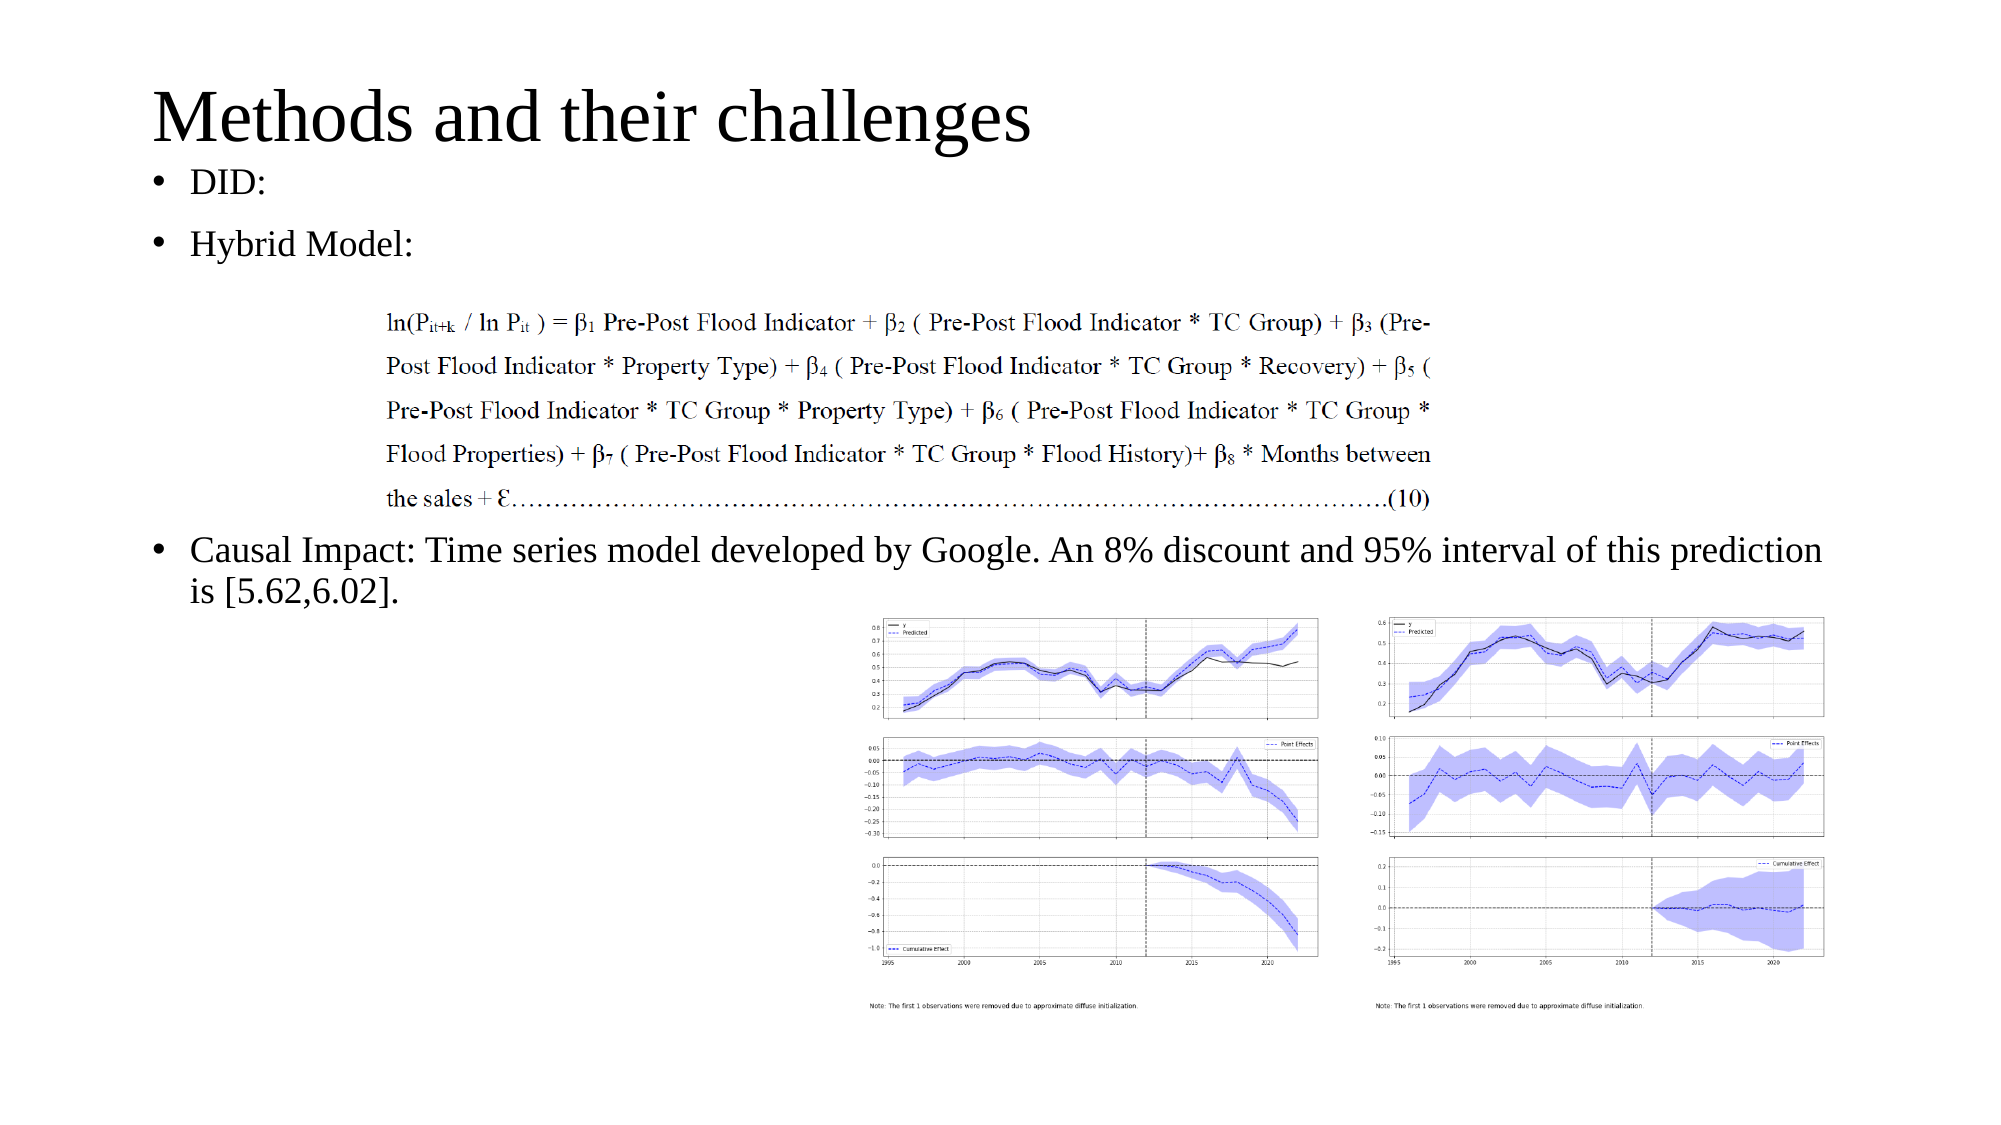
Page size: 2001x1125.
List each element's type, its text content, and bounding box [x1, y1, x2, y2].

list DID: Hybrid Model: Causal Impact: Time series model developed by Google. An 8% discount and 95% interval of this prediction is [5.62,6.02]. [137, 155, 1863, 1014]
title Methods and their challenges [137, 59, 1863, 155]
picture [1366, 613, 1827, 1013]
picture [377, 305, 1442, 515]
picture [860, 614, 1321, 1013]
